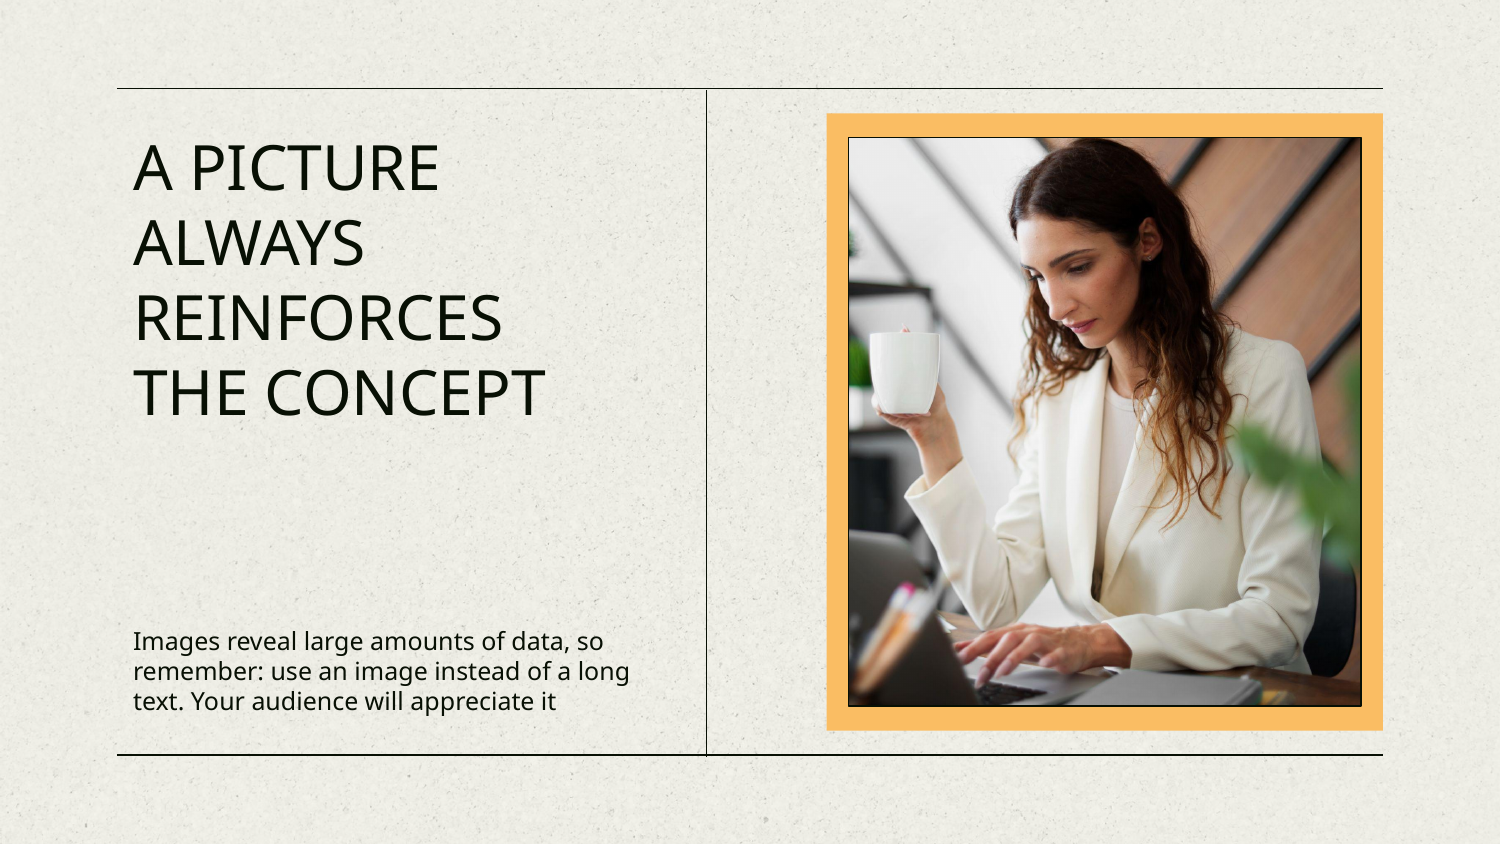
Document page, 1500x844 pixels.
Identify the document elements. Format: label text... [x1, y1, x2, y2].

picture [848, 138, 1361, 706]
subtitle Images reveal large amounts of data, so remember: use an image instead of a long text. Your audience will appreciate it [118, 615, 662, 731]
title A PICTURE ALWAYS REINFORCES THE CONCEPT [118, 113, 662, 434]
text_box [0, 0, 1500, 844]
text_box [826, 113, 1383, 731]
